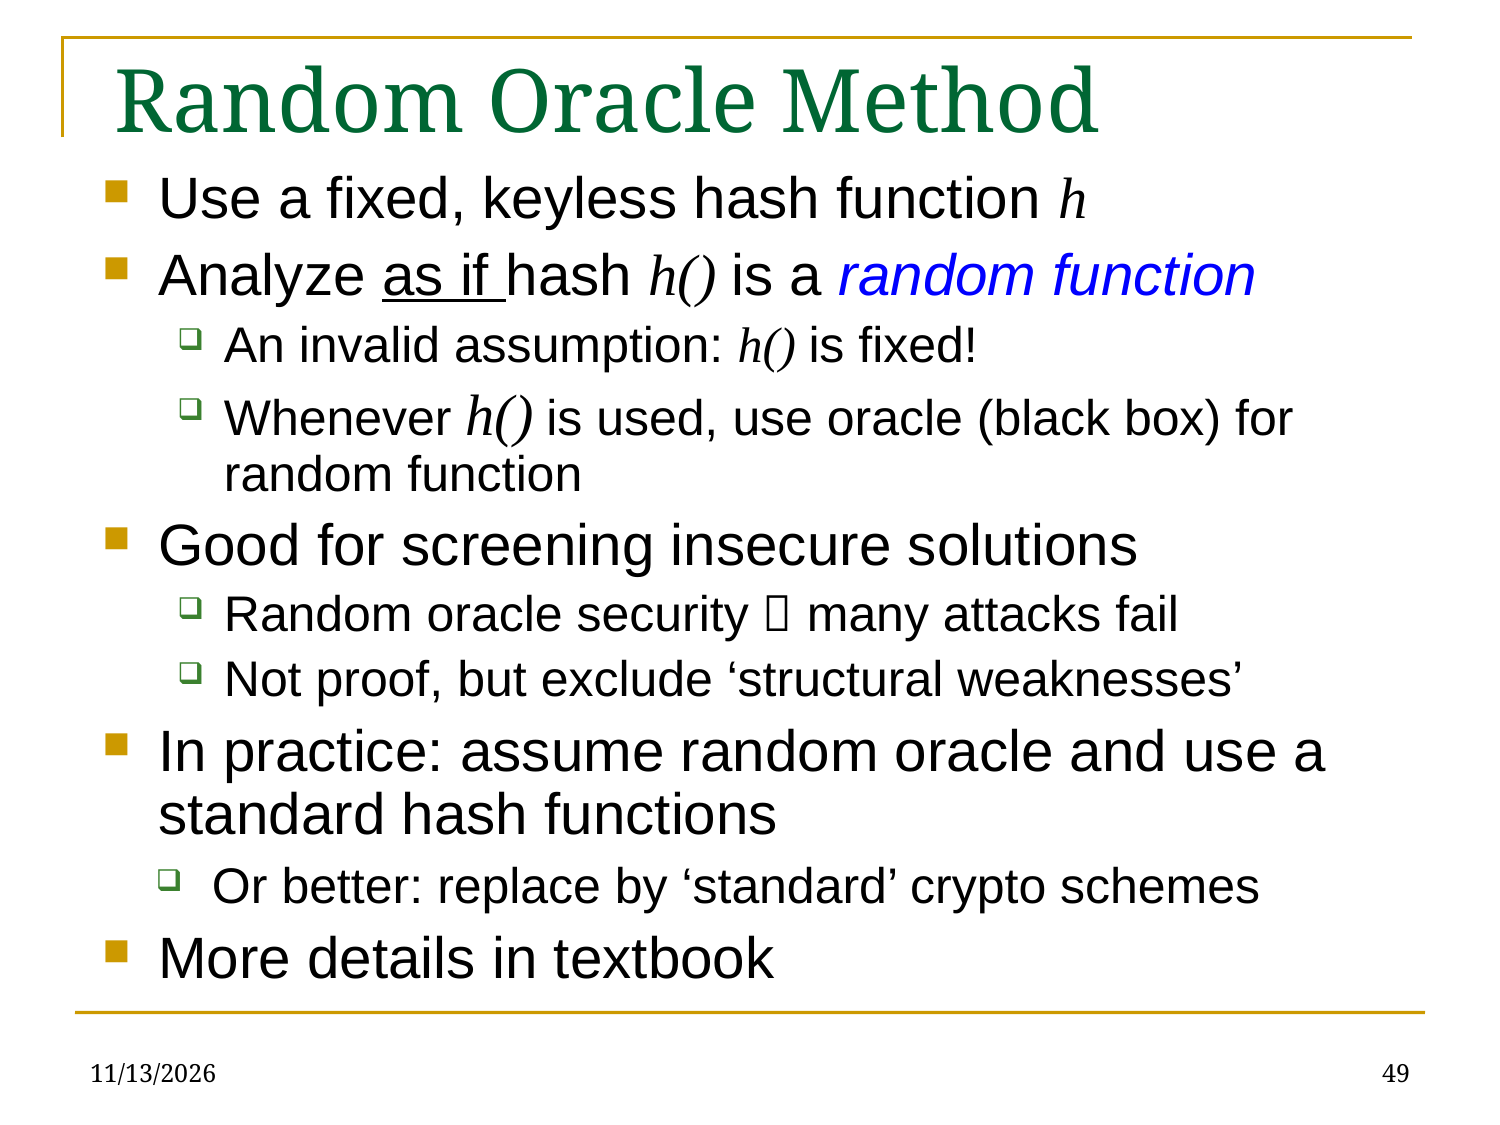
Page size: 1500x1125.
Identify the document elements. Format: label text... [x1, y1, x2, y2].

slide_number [75, 1024, 425, 1100]
slide_number 49 [1074, 1024, 1425, 1100]
title Random Oracle Method [99, 37, 1375, 160]
list Use a fixed, keyless hash function h Analyze as if hash h() is a random function An invalid assumption: h() is fixed! Whenever h() is used, use oracle (black box) for random function Good for screening insecure solutions Random oracle security  many attacks fail Not proof, but exclude ‘structural weaknesses’ In practice: assume random oracle and use a standard hash functions Or better: replace by ‘standard’ crypto schemes More details in textbook [87, 160, 1425, 999]
